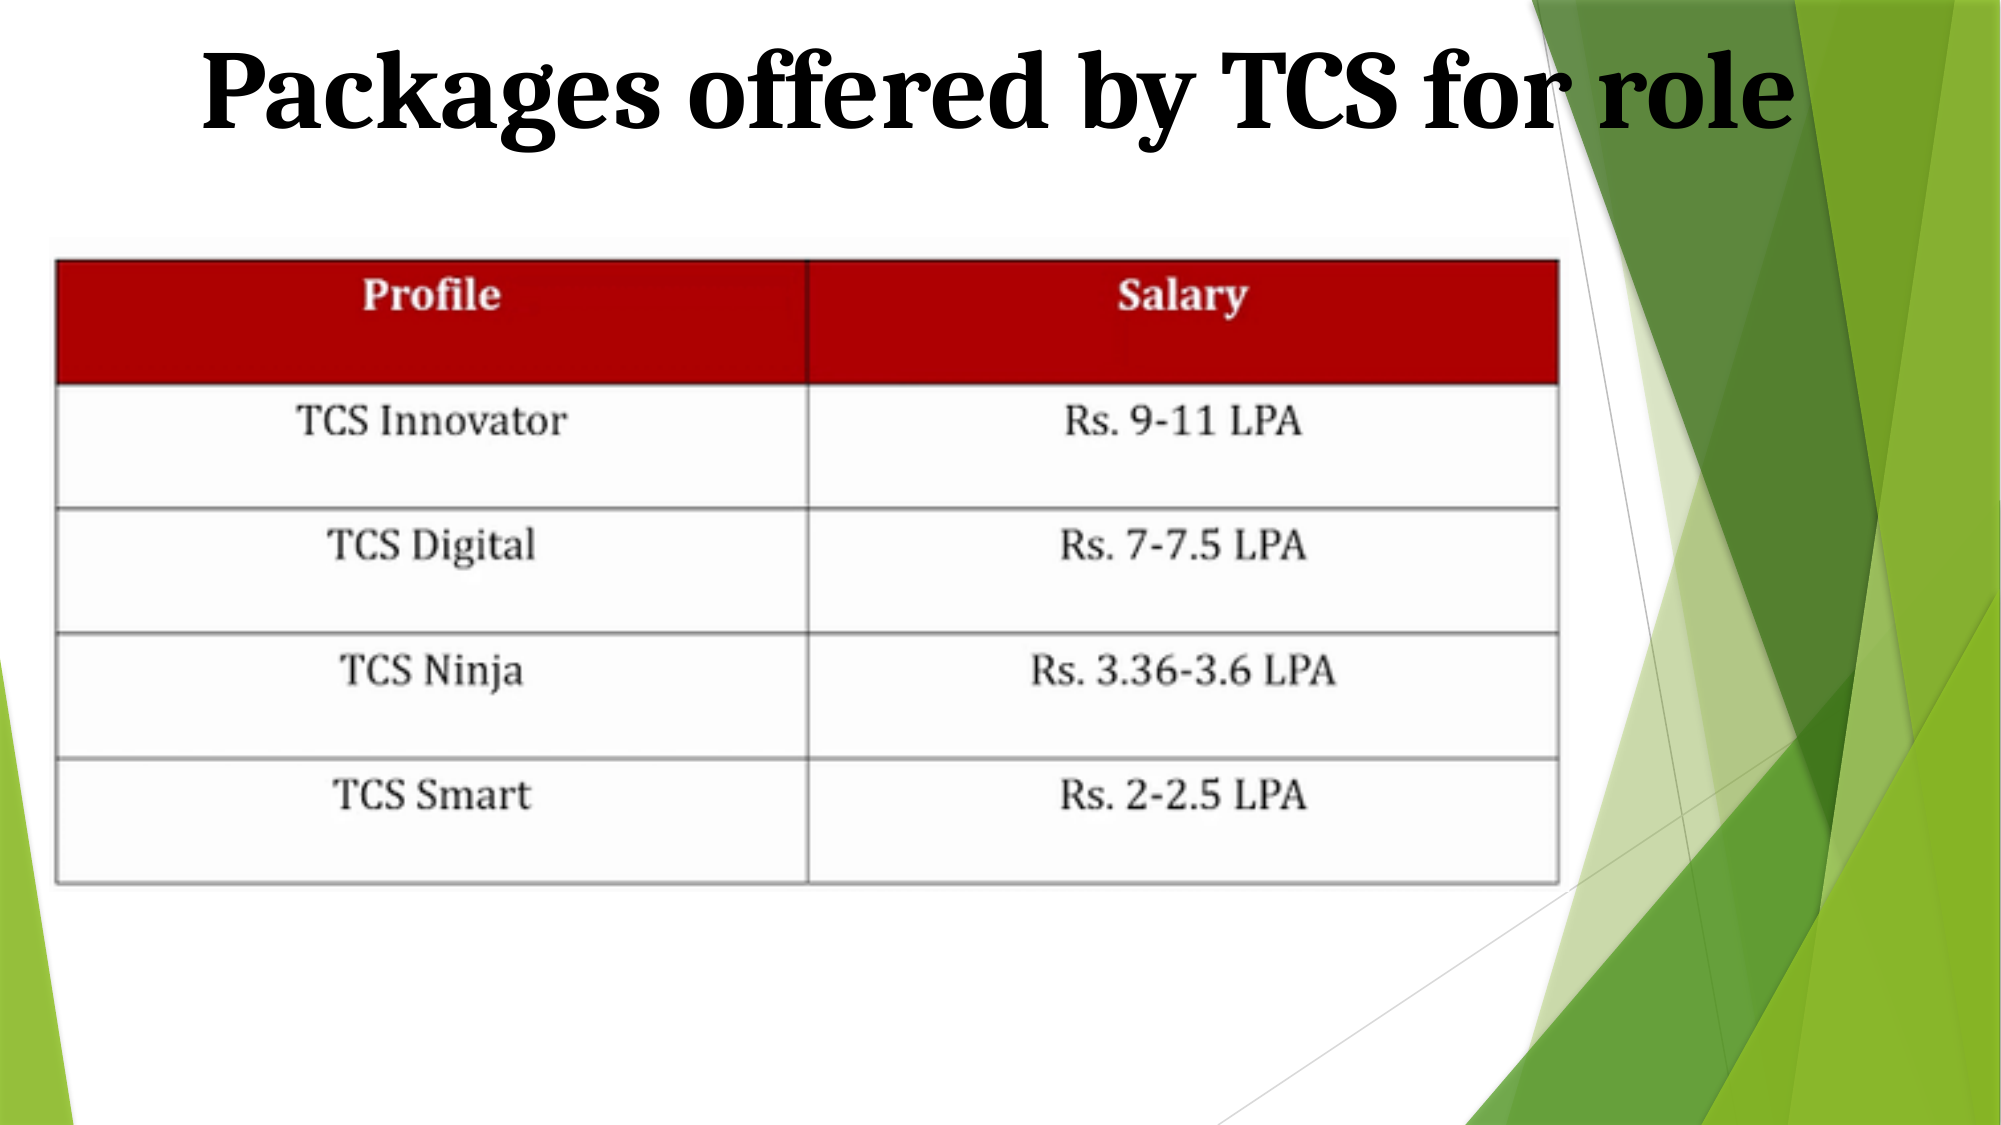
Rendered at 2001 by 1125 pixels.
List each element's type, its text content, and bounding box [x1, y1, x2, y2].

picture [48, 237, 1570, 893]
text_box Packages offered by TCS for role [0, 8, 2000, 208]
